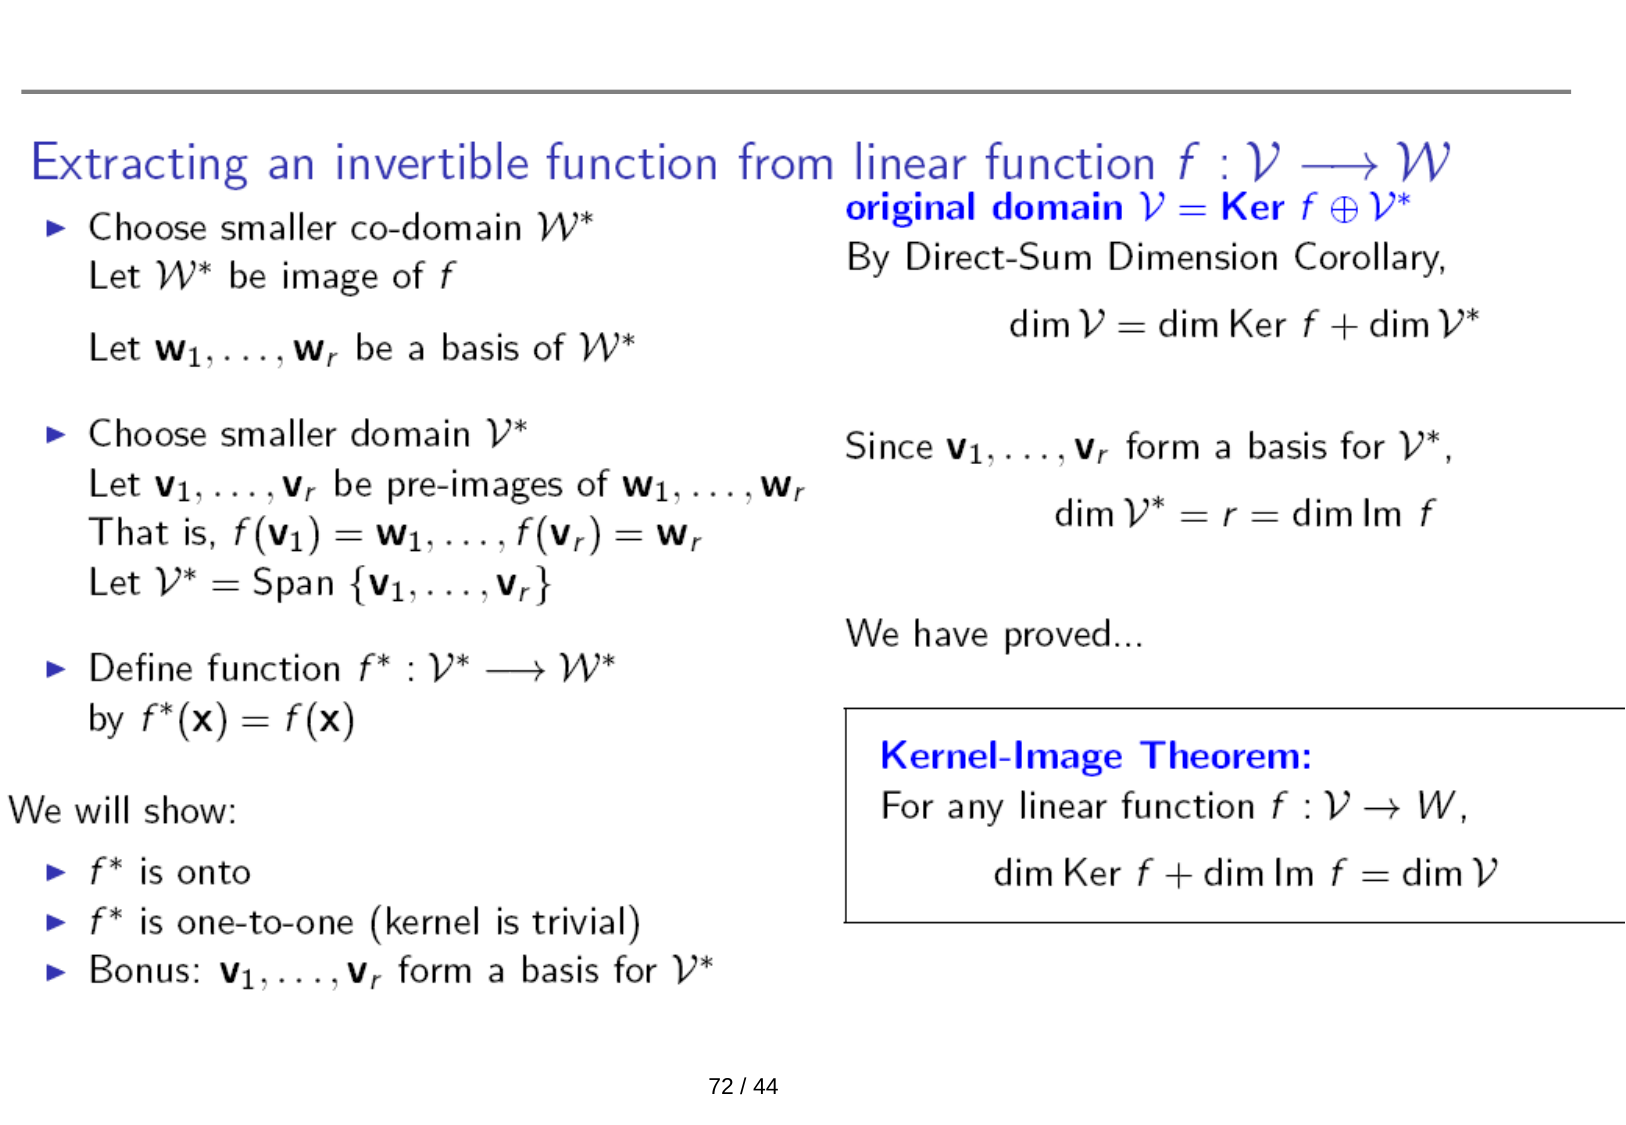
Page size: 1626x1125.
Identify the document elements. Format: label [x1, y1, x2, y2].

picture [0, 120, 1625, 1005]
